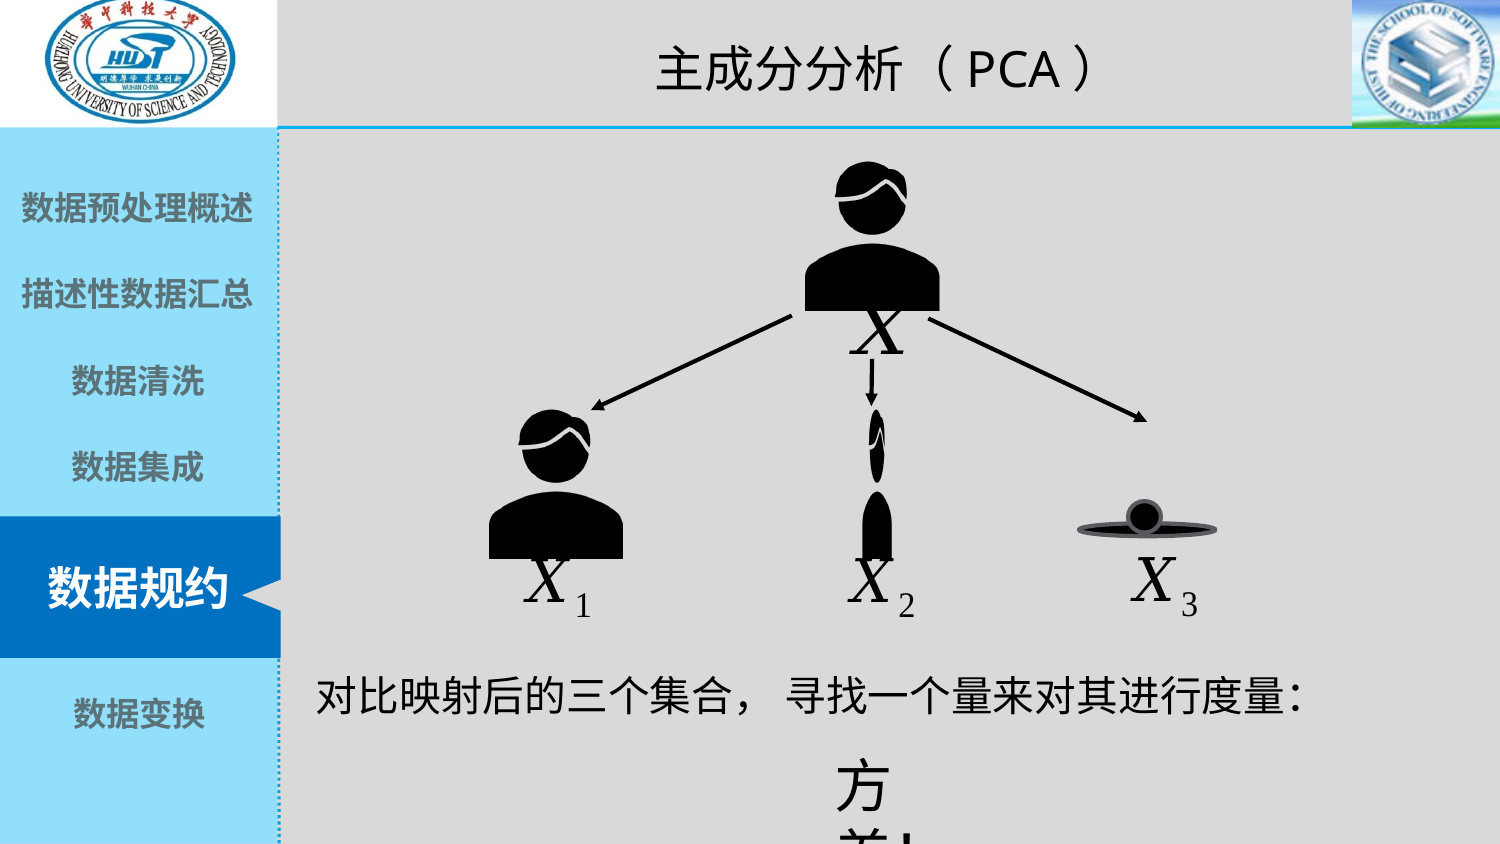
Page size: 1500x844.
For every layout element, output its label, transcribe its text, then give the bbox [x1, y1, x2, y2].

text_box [928, 318, 1148, 423]
text_box 对比映射后的三个集合， 寻找一个量来对其进行度量： [301, 662, 1459, 728]
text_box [1078, 500, 1216, 537]
picture [855, 386, 899, 588]
text_box 主成分分析（PCA） [277, 0, 1500, 127]
picture [454, 386, 657, 588]
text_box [590, 315, 792, 411]
text_box 方差！ [819, 742, 1012, 844]
picture [38, 0, 242, 127]
picture [771, 138, 973, 340]
